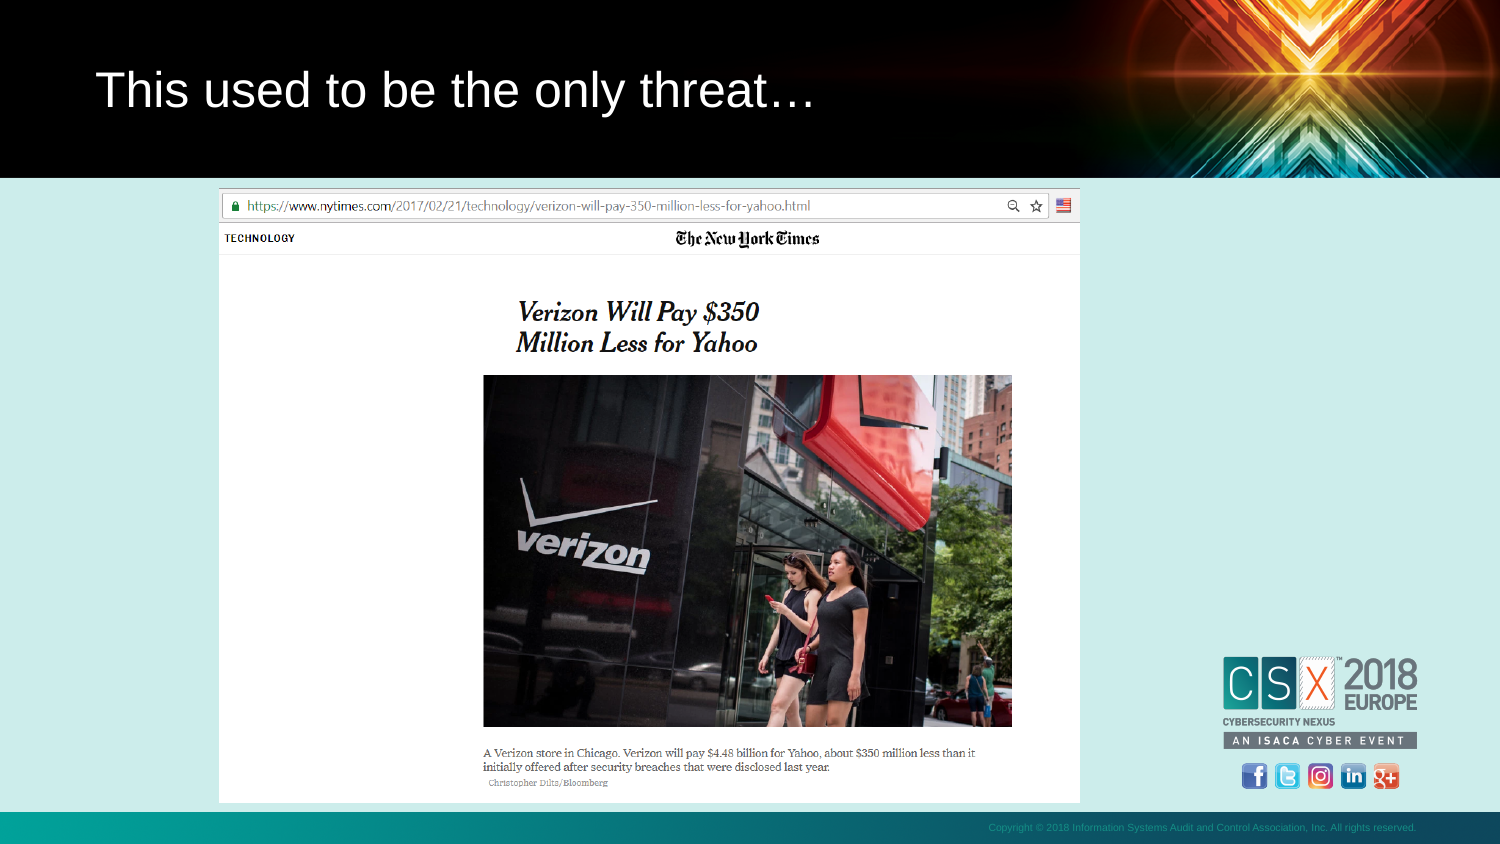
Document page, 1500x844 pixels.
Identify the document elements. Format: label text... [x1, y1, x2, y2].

picture [0, 0, 1500, 844]
list This used to be the only threat… [80, 0, 1219, 176]
